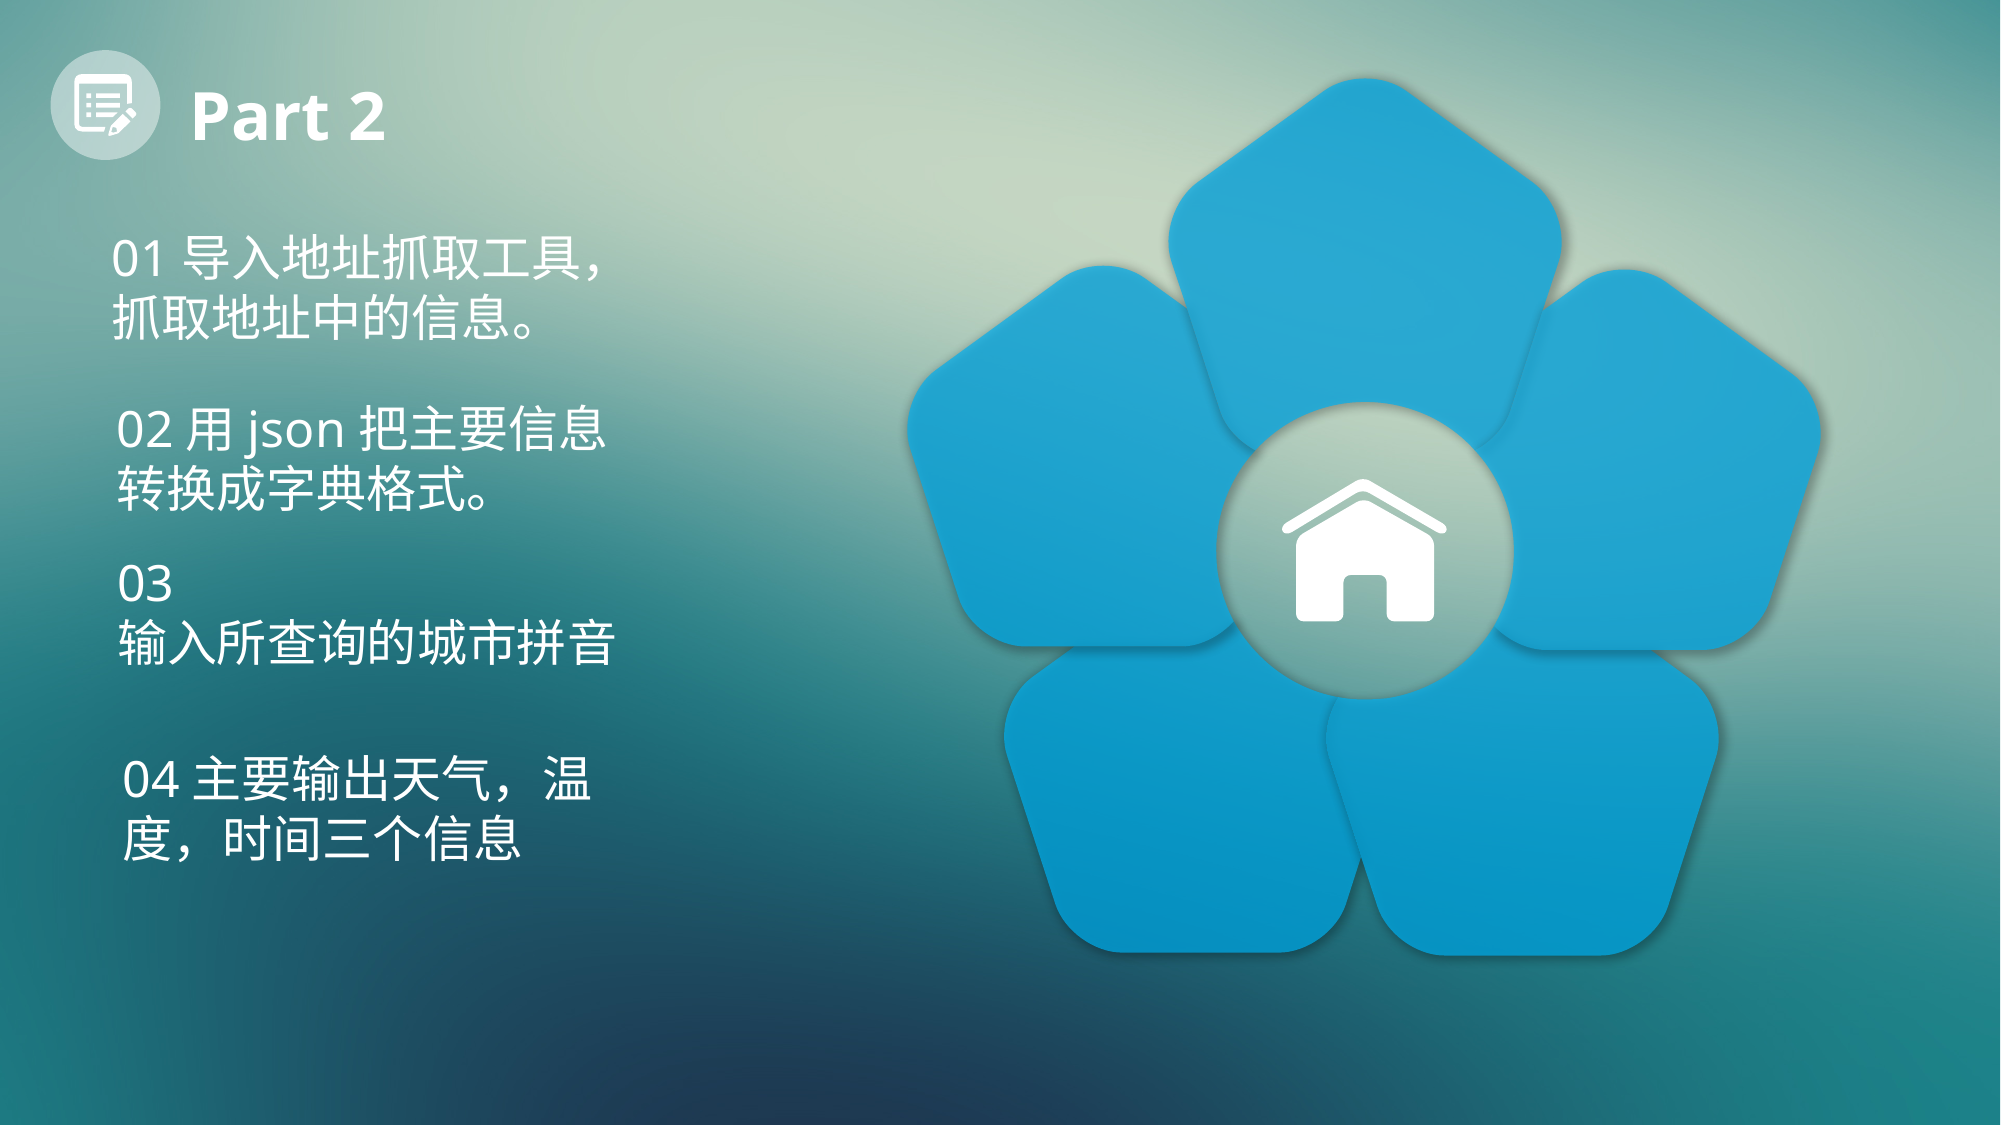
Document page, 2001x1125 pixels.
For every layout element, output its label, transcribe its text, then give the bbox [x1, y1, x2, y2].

text_box 01导入地址抓取工具， 抓取地址中的信息。 [97, 218, 646, 354]
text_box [1281, 478, 1448, 622]
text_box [50, 50, 161, 160]
picture [0, 0, 2001, 1125]
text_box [901, 74, 1827, 956]
text_box 04主要输出天气，温度，时间三个信息 [108, 740, 636, 875]
text_box Part 2 [160, 66, 416, 162]
text_box 02用json把主要信息转换成字典格式。 [102, 390, 641, 526]
text_box 03 输入所查询的城市拼音 [102, 544, 633, 679]
